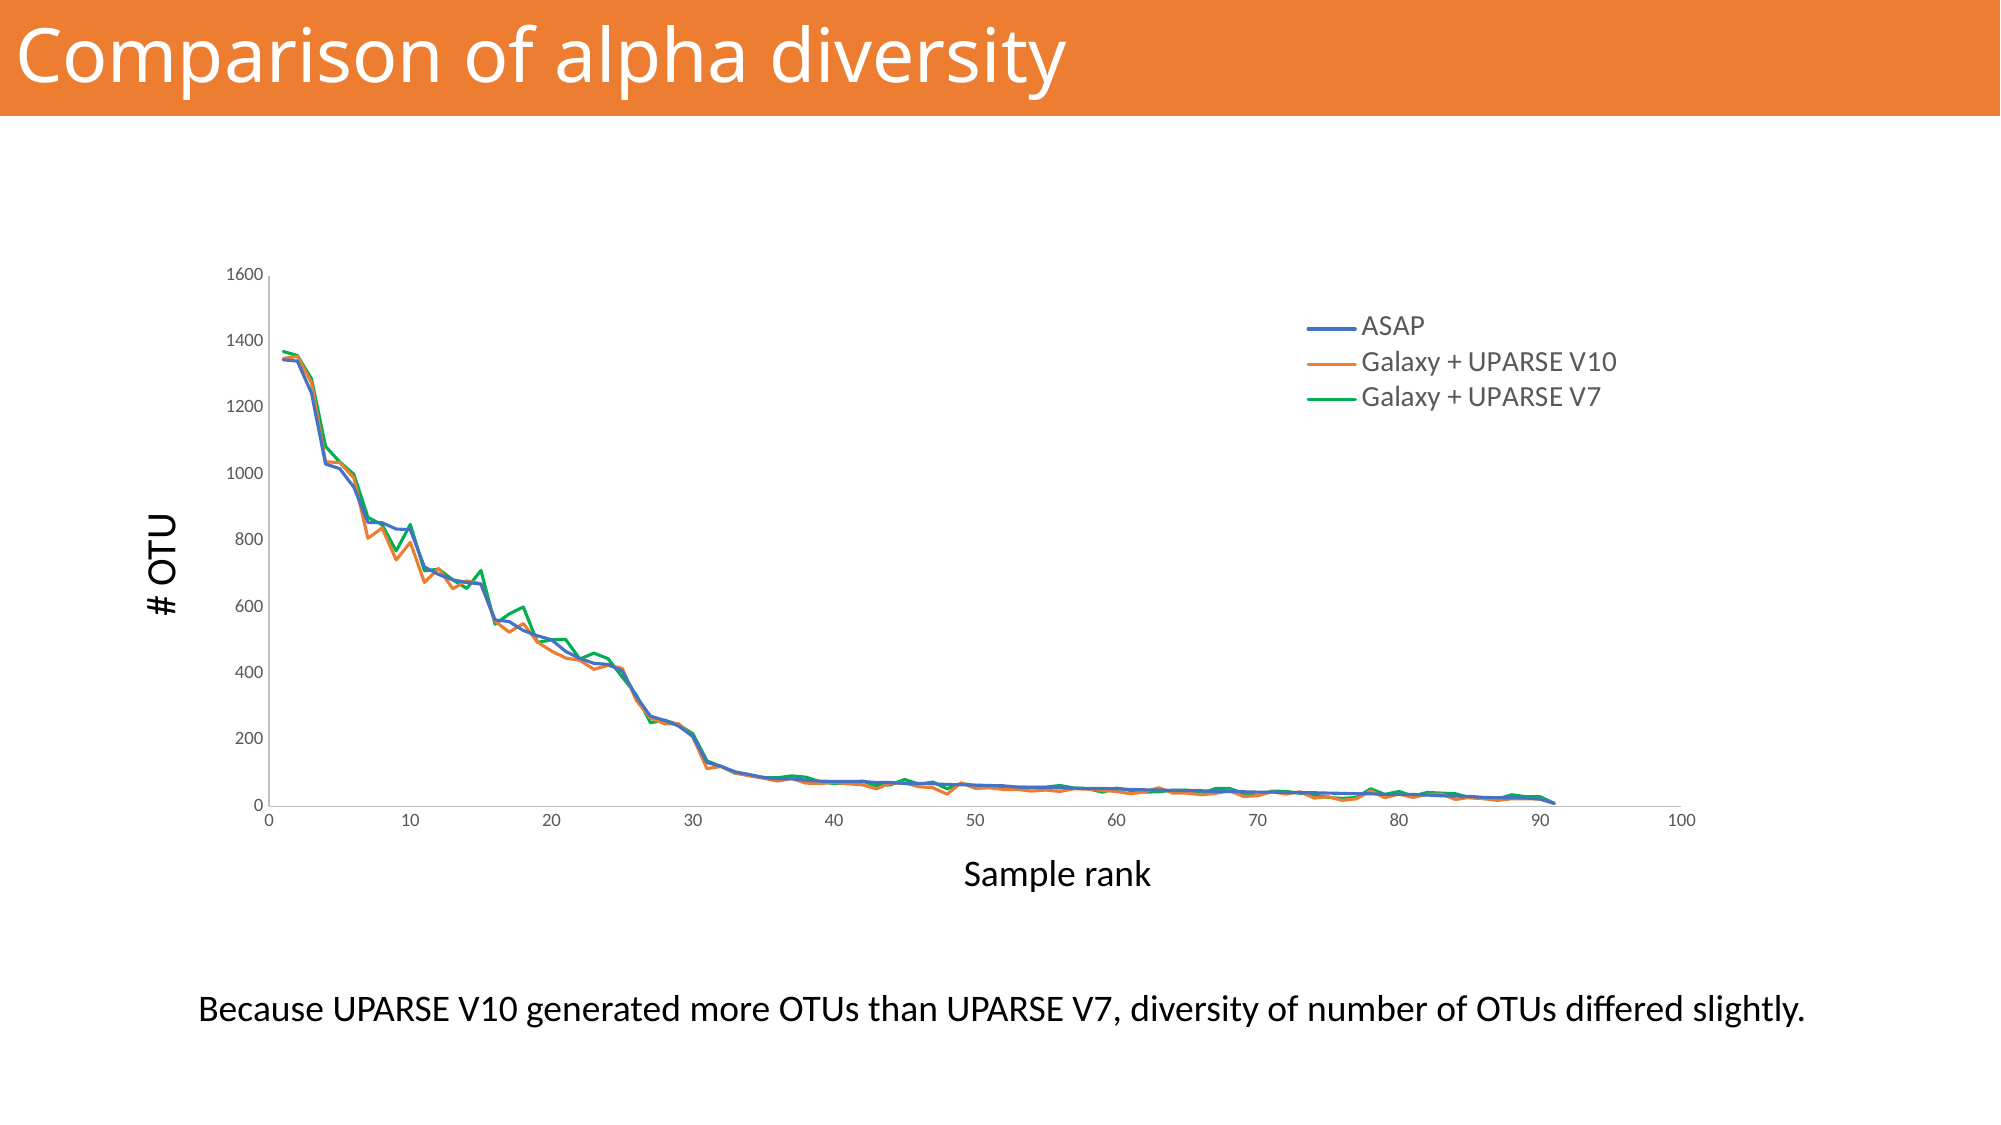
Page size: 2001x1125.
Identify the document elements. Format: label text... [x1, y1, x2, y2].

text_box Comparison of alpha diversity [0, 0, 2000, 116]
text_box Because UPARSE V10 generated more OTUs than UPARSE V7, diversity of number of OTUs differed slightly. [183, 976, 1933, 1036]
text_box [126, 252, 1719, 947]
